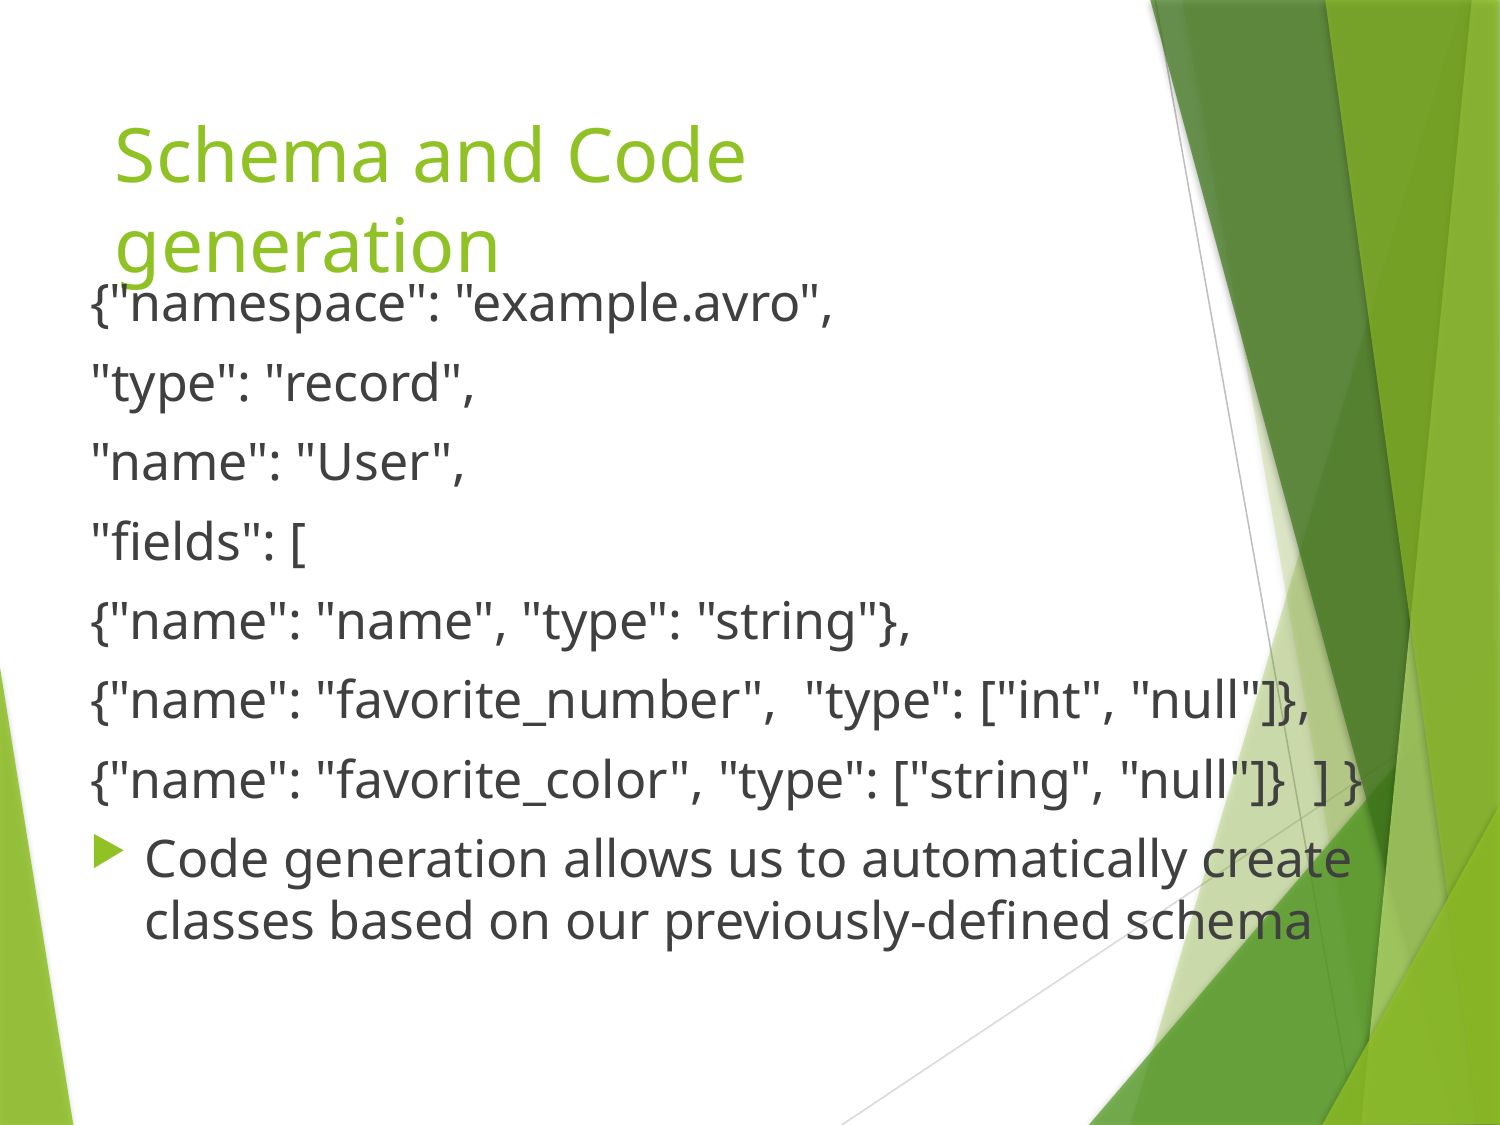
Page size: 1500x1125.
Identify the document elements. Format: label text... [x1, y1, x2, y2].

list {"namespace": "example.avro", "type": "record", "name": "User", "fields": [ {"name": "name", "type": "string"}, {"name": "favorite_number", "type": ["int", "null"]}, {"name": "favorite_color", "type": ["string", "null"]} ] } Code generation allows us to automatically create classes based on our previously-defined schema [75, 262, 1425, 1095]
title Schema and Code generation [99, 99, 1142, 262]
